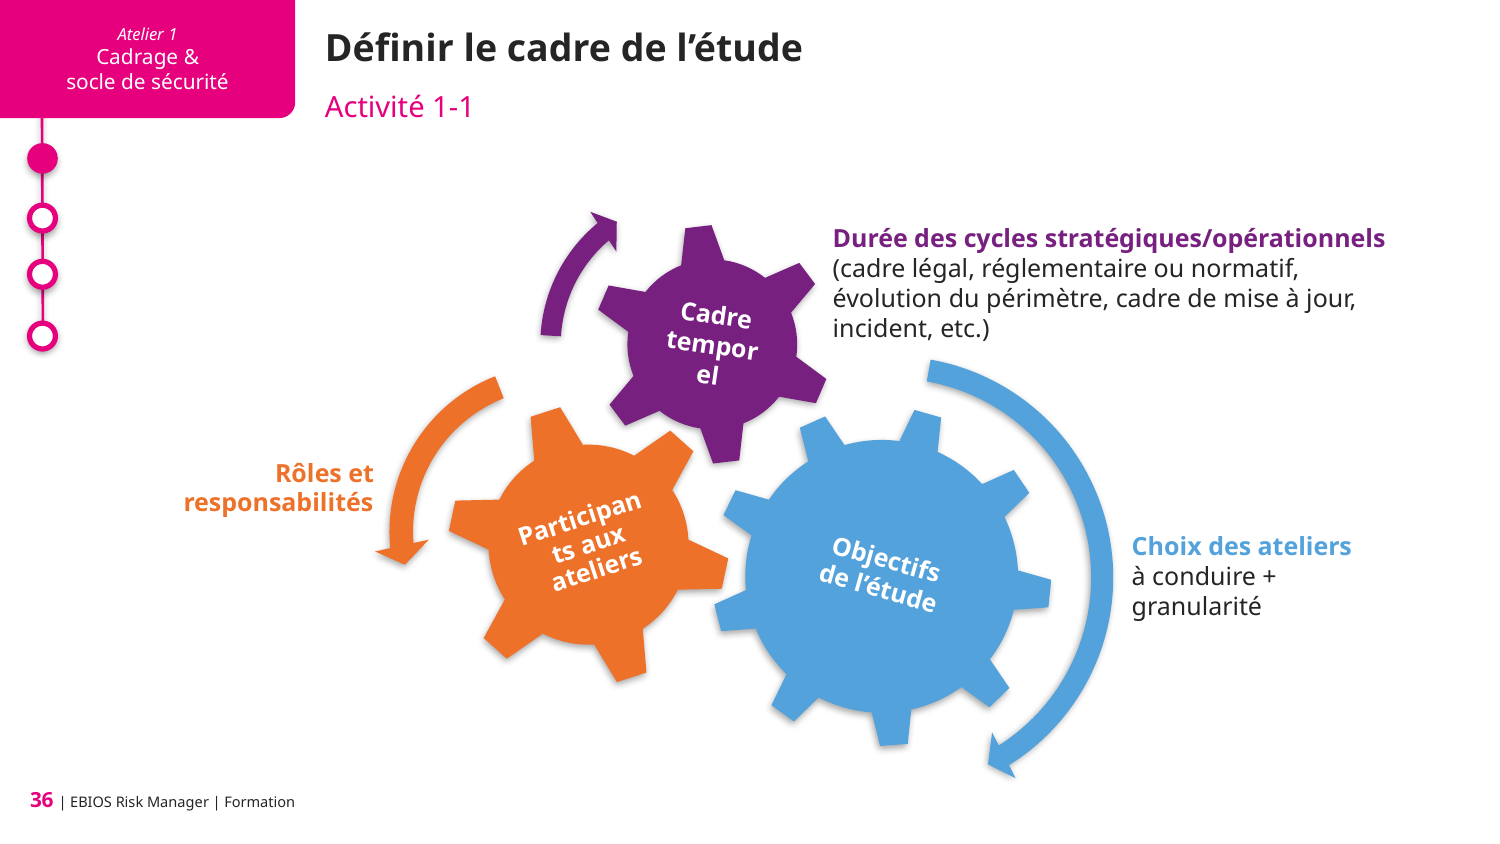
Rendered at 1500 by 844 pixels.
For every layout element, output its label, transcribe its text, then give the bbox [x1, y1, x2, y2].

text_box Rôles et responsabilités [132, 434, 368, 540]
text_box Définir le cadre de l’étude [324, 23, 1447, 69]
text_box Durée des cycles stratégiques/opérationnels (cadre légal, réglementaire ou normatif, évolution du périmètre, cadre de mise à jour, incident, etc.) [1133, 226, 1392, 339]
text_box [0, 159, 1350, 844]
text_box Activité 1-1 [324, 88, 1381, 124]
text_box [373, 173, 1129, 814]
text_box Choix des ateliers à conduire + granularité [1133, 526, 1413, 624]
